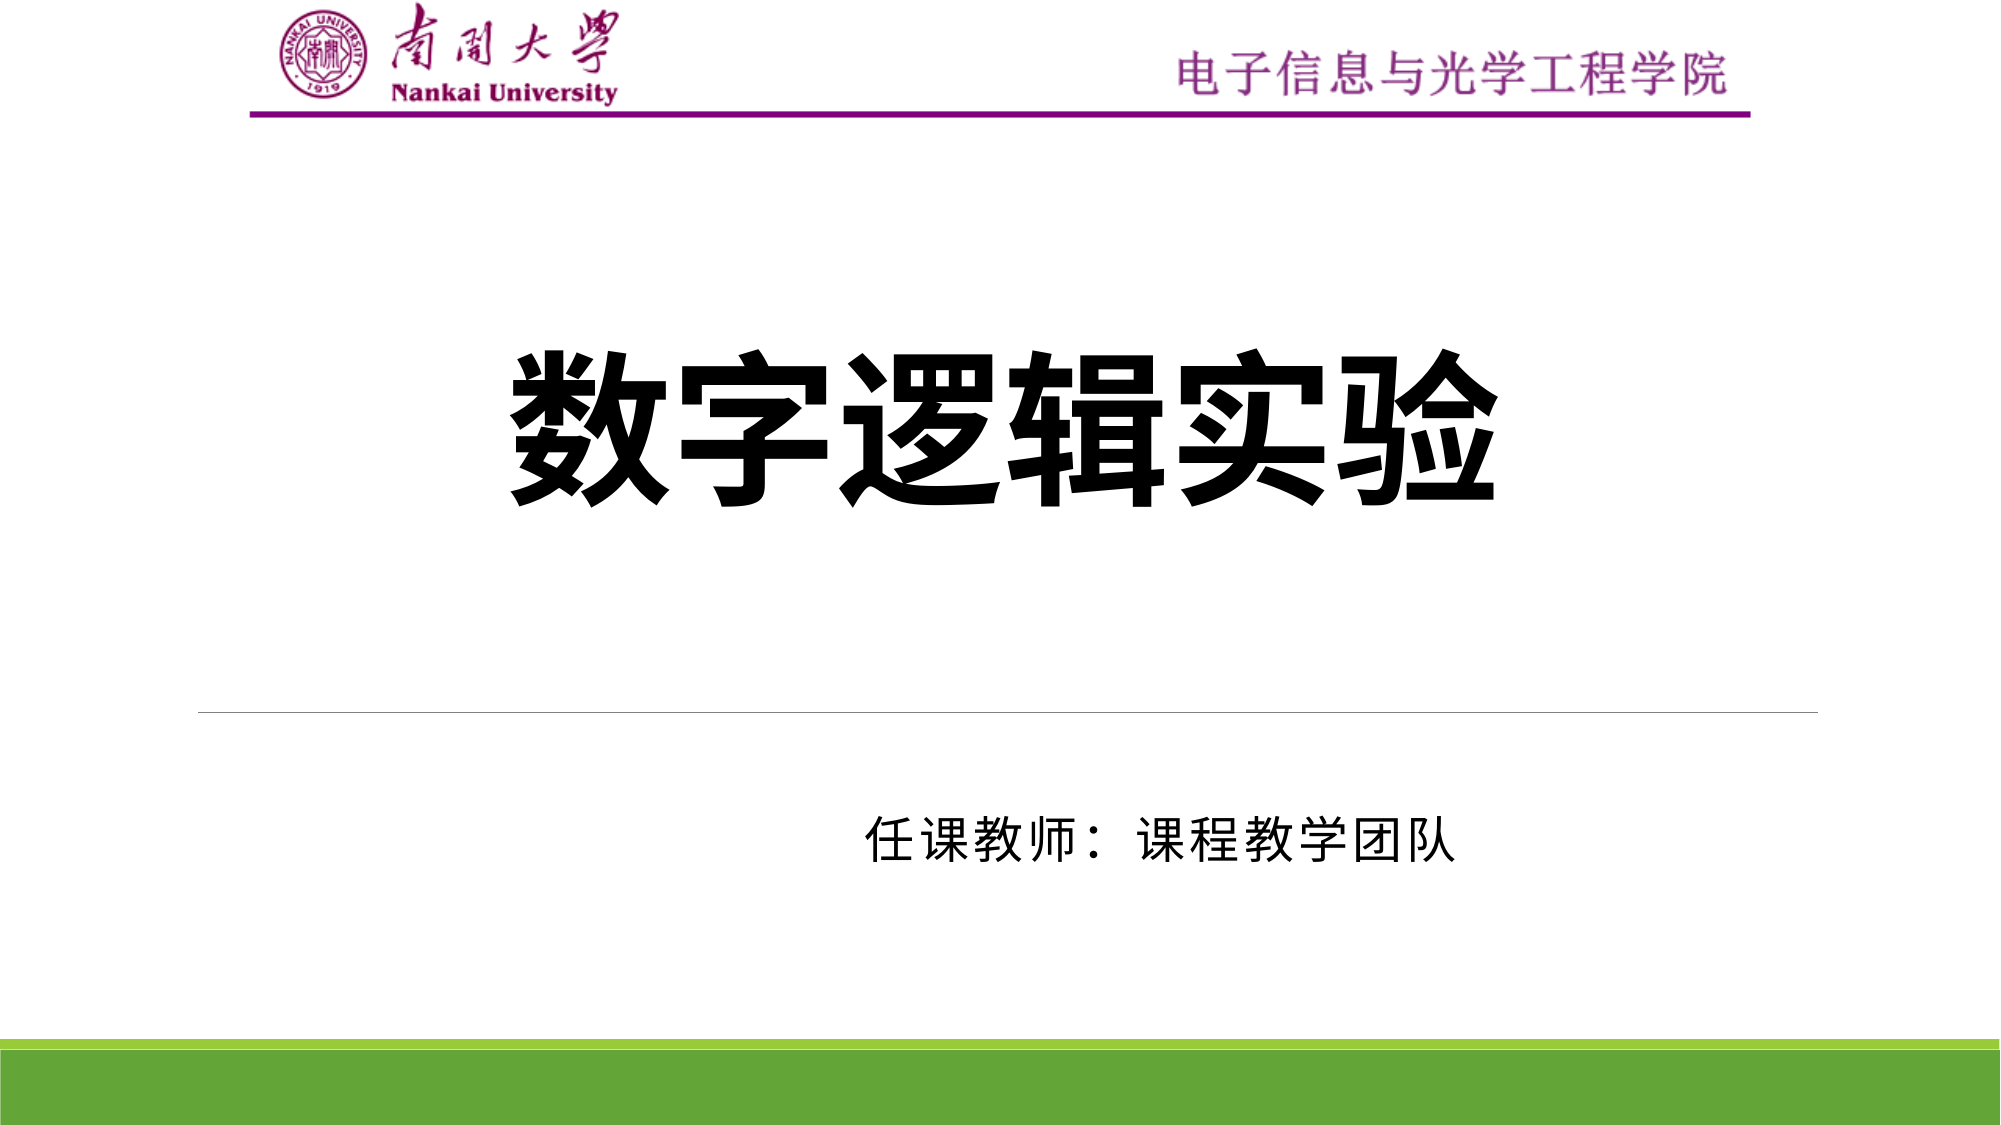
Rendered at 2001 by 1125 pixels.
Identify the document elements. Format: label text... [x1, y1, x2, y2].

subtitle 任课教师：课程教学团队 [849, 725, 1863, 913]
title 数字逻辑实验 [384, 324, 1623, 535]
picture [0, 0, 2001, 1125]
